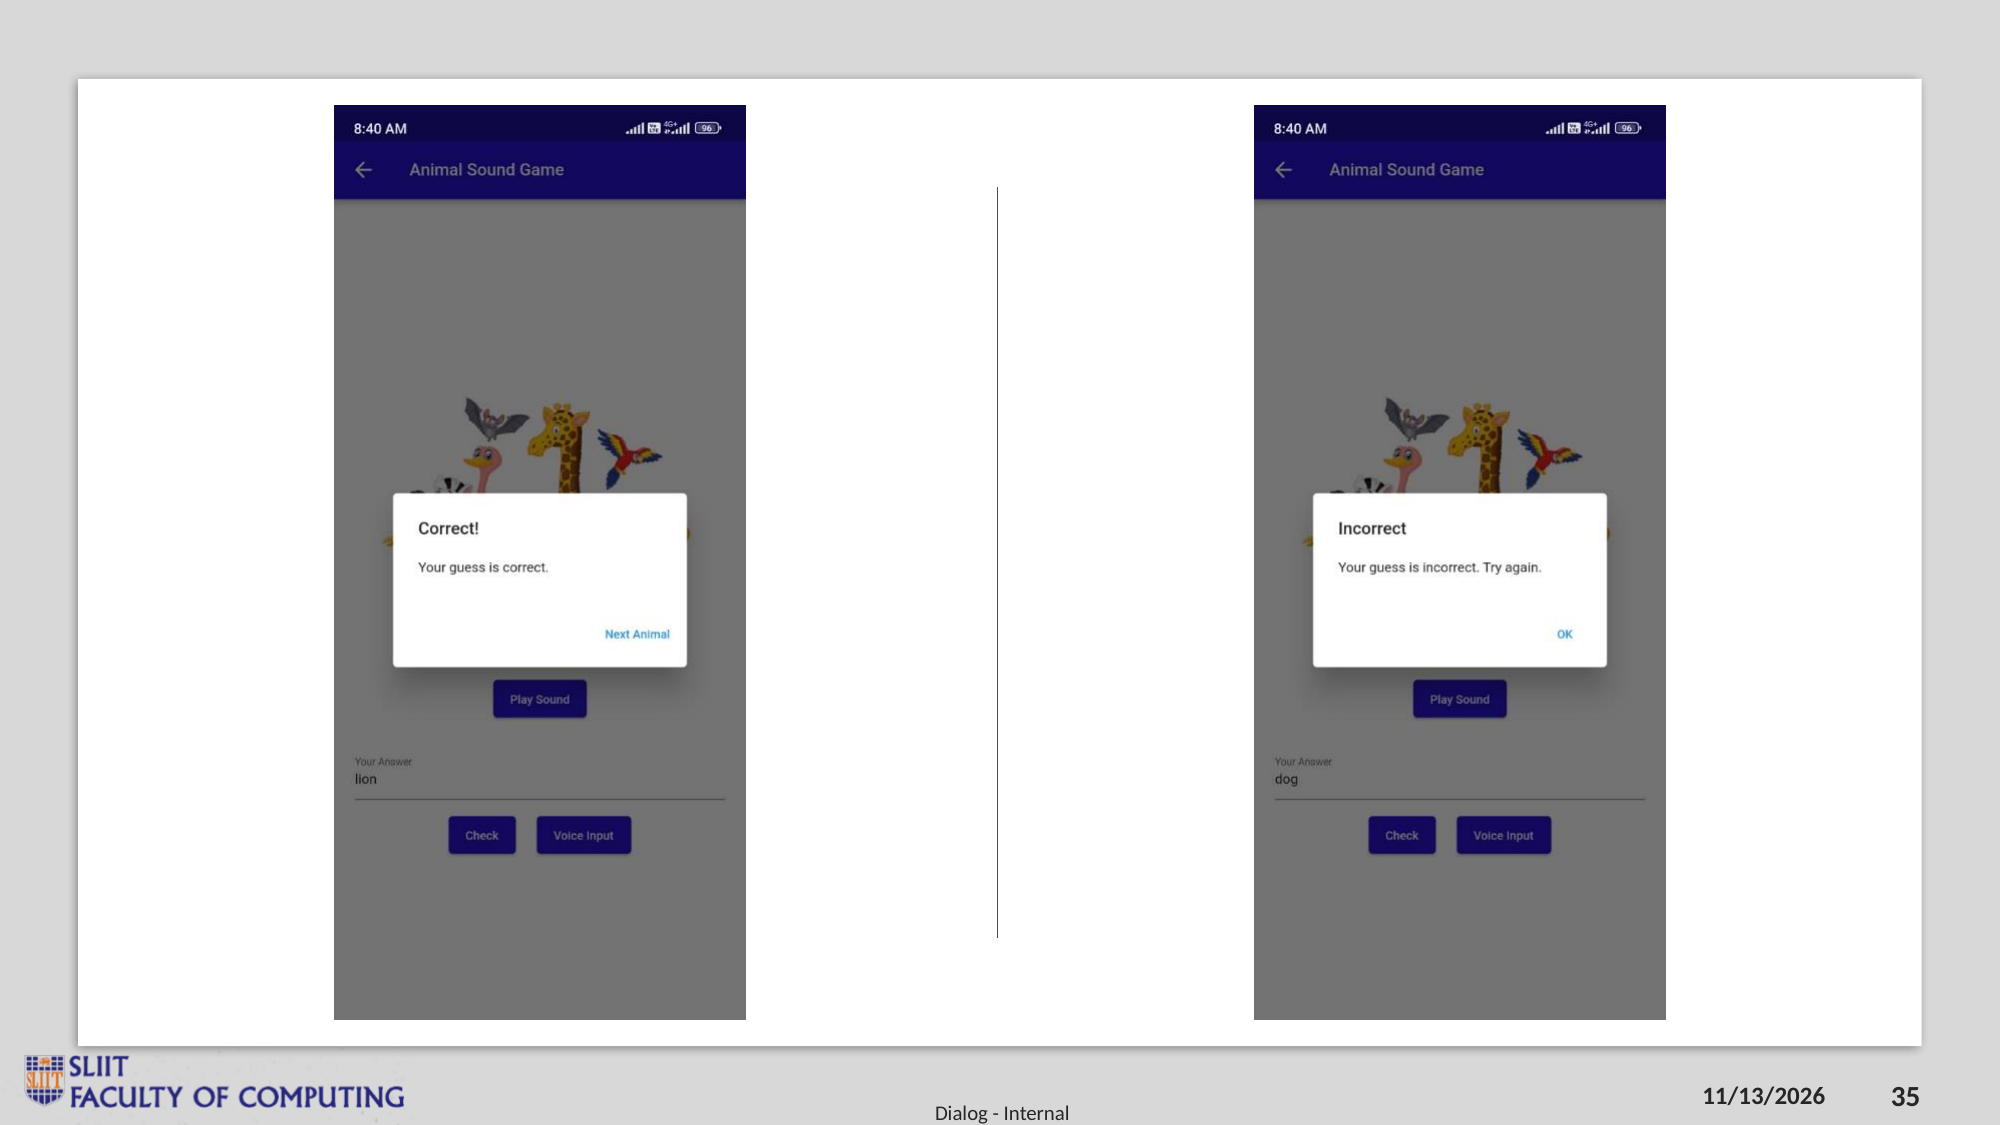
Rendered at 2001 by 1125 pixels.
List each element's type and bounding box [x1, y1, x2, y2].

text_box [0, 0, 2000, 1125]
text_box [77, 78, 1923, 1047]
picture [1254, 105, 1666, 1020]
picture [334, 105, 746, 1020]
